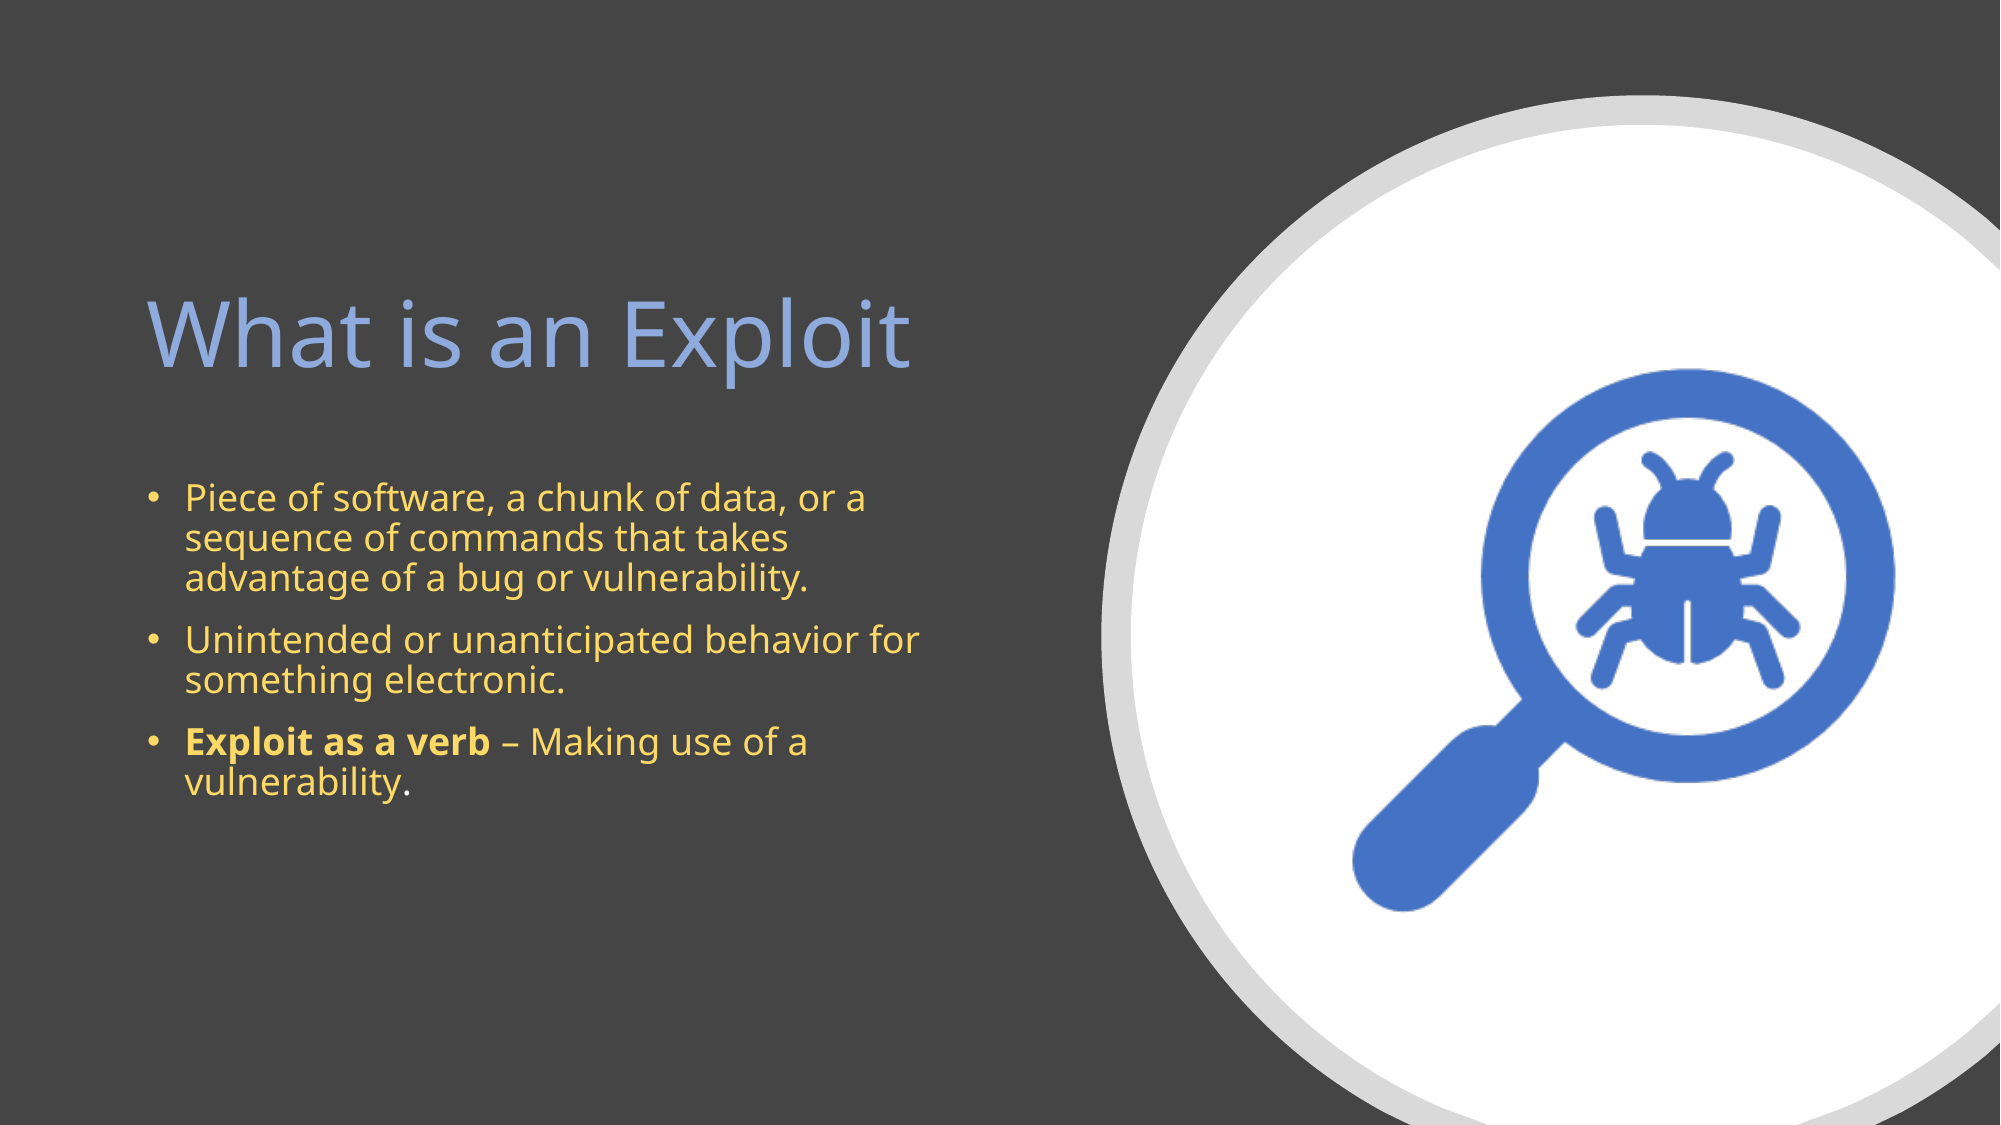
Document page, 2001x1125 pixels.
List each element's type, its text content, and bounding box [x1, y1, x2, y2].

text_box [1100, 94, 2000, 1125]
picture [1299, 320, 1948, 969]
text_box [1129, 123, 2000, 1125]
list Piece of software, a chunk of data, or a sequence of commands that takes advantage of a bug or vulnerability. Unintended or unanticipated behavior for something electronic. Exploit as a verb – Making use of a vulnerability. [132, 471, 998, 994]
title What is an Exploit [131, 229, 998, 447]
